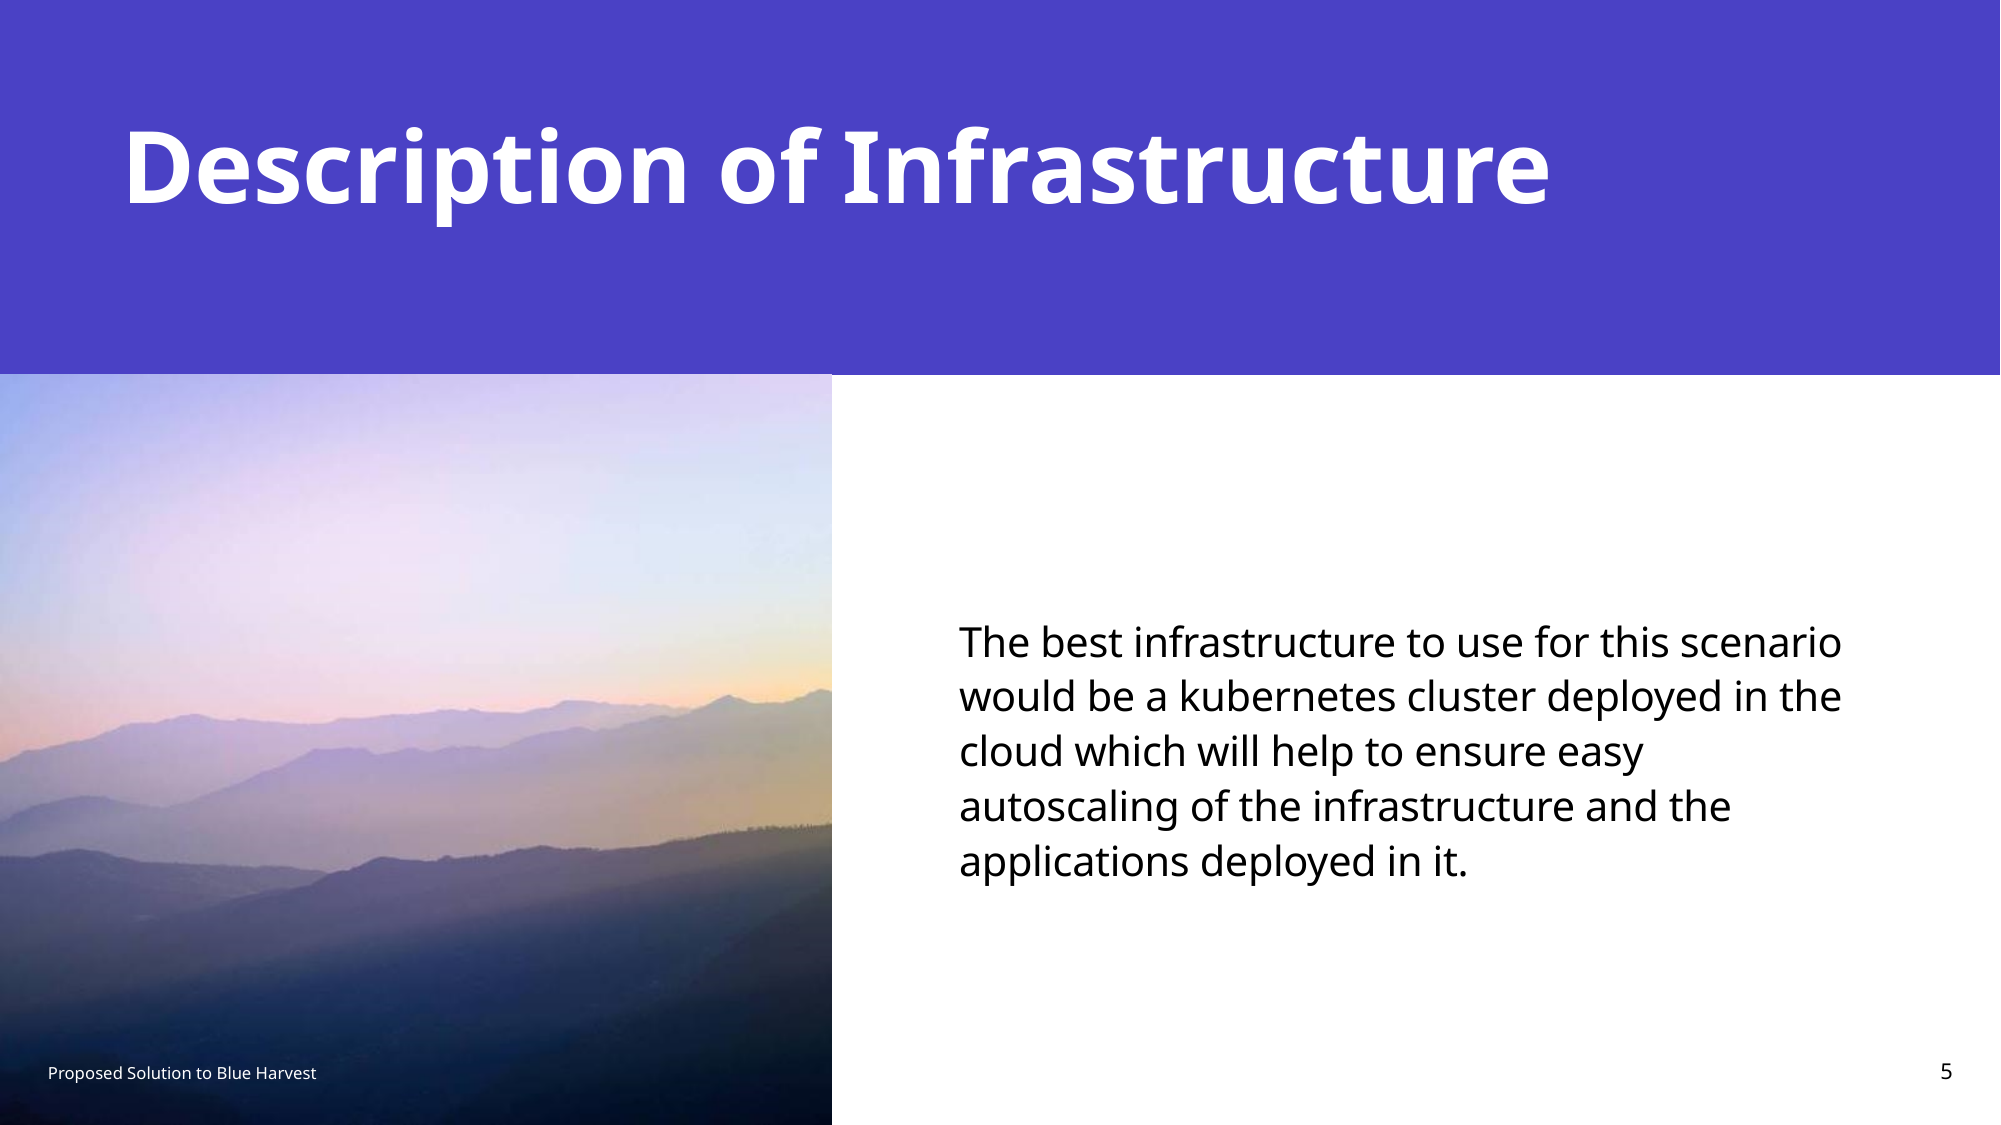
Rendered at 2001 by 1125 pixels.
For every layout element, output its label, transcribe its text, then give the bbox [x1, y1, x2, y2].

slide_number 5 [1864, 1042, 1968, 1103]
title Description of Infrastructure [106, 107, 1669, 353]
picture [0, 374, 832, 1125]
list The best infrastructure to use for this scenario would be a kubernetes cluster deployed in the cloud which will help to ensure easy autoscaling of the infrastructure and the applications deployed in it. [944, 603, 1865, 897]
